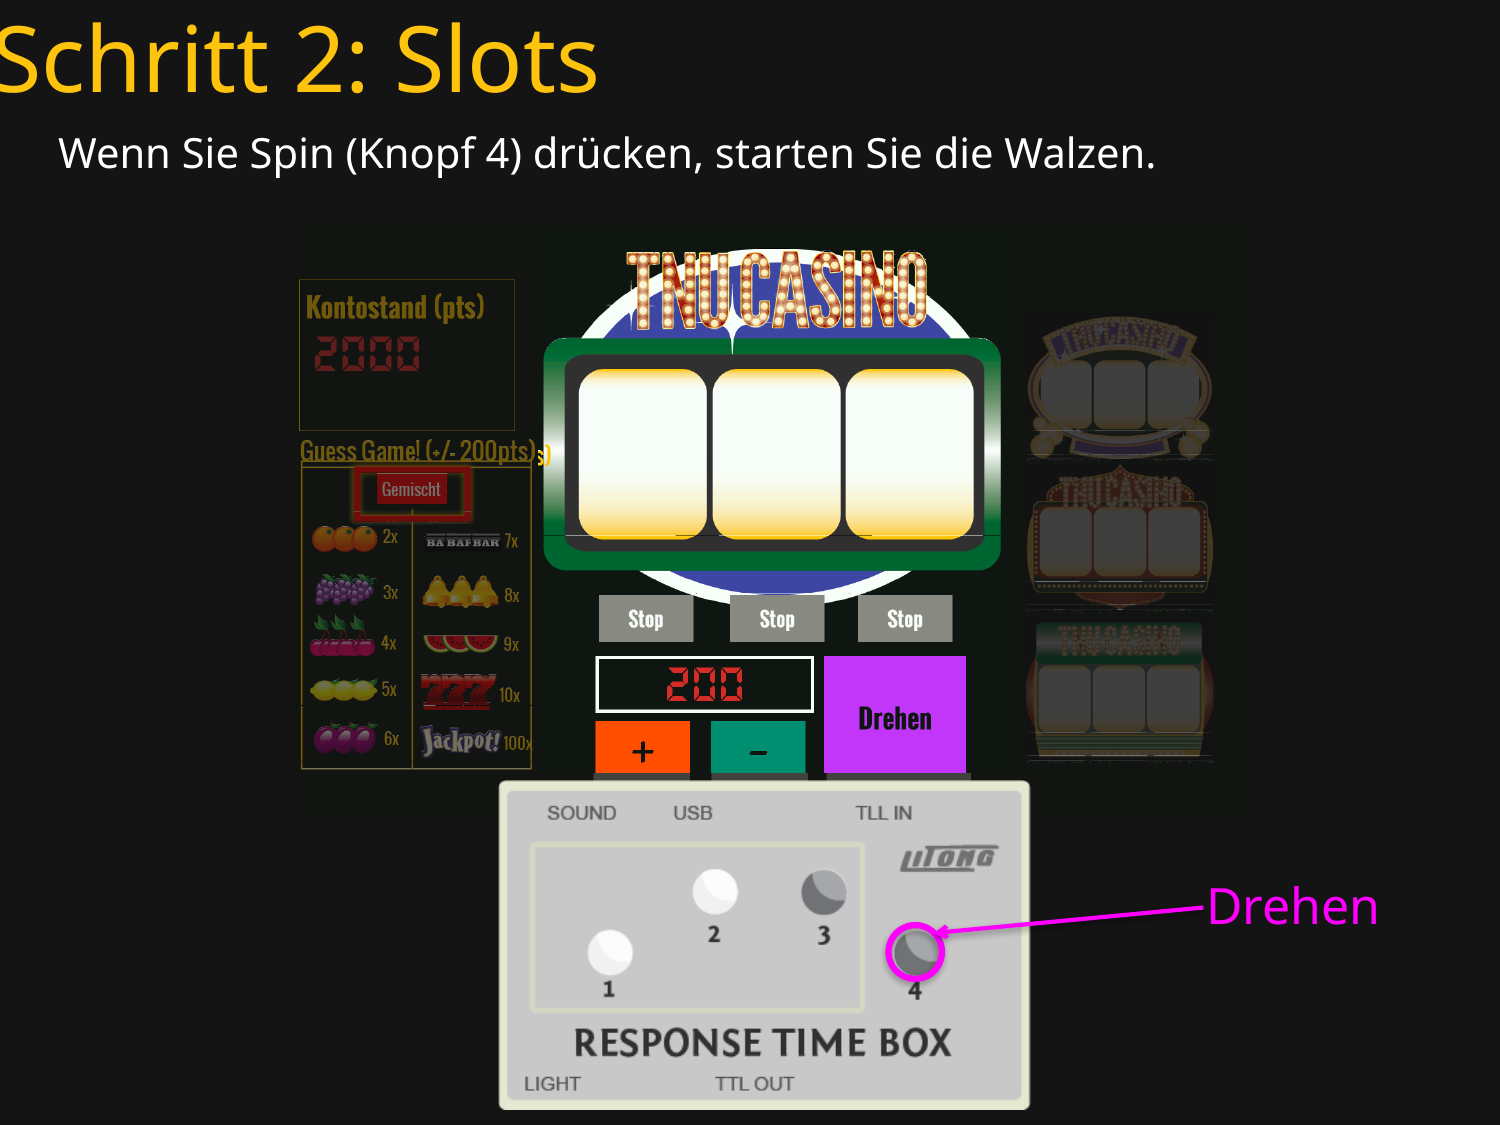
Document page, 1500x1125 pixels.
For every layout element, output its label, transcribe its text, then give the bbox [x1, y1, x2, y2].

text_box Wenn Sie Spin (Knopf 4) drücken, starten Sie die Walzen. [43, 119, 1446, 185]
picture [292, 219, 1257, 1111]
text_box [933, 907, 1204, 934]
text_box Schritt 2: Slots [0, 0, 640, 119]
text_box Drehen [1191, 867, 1500, 943]
